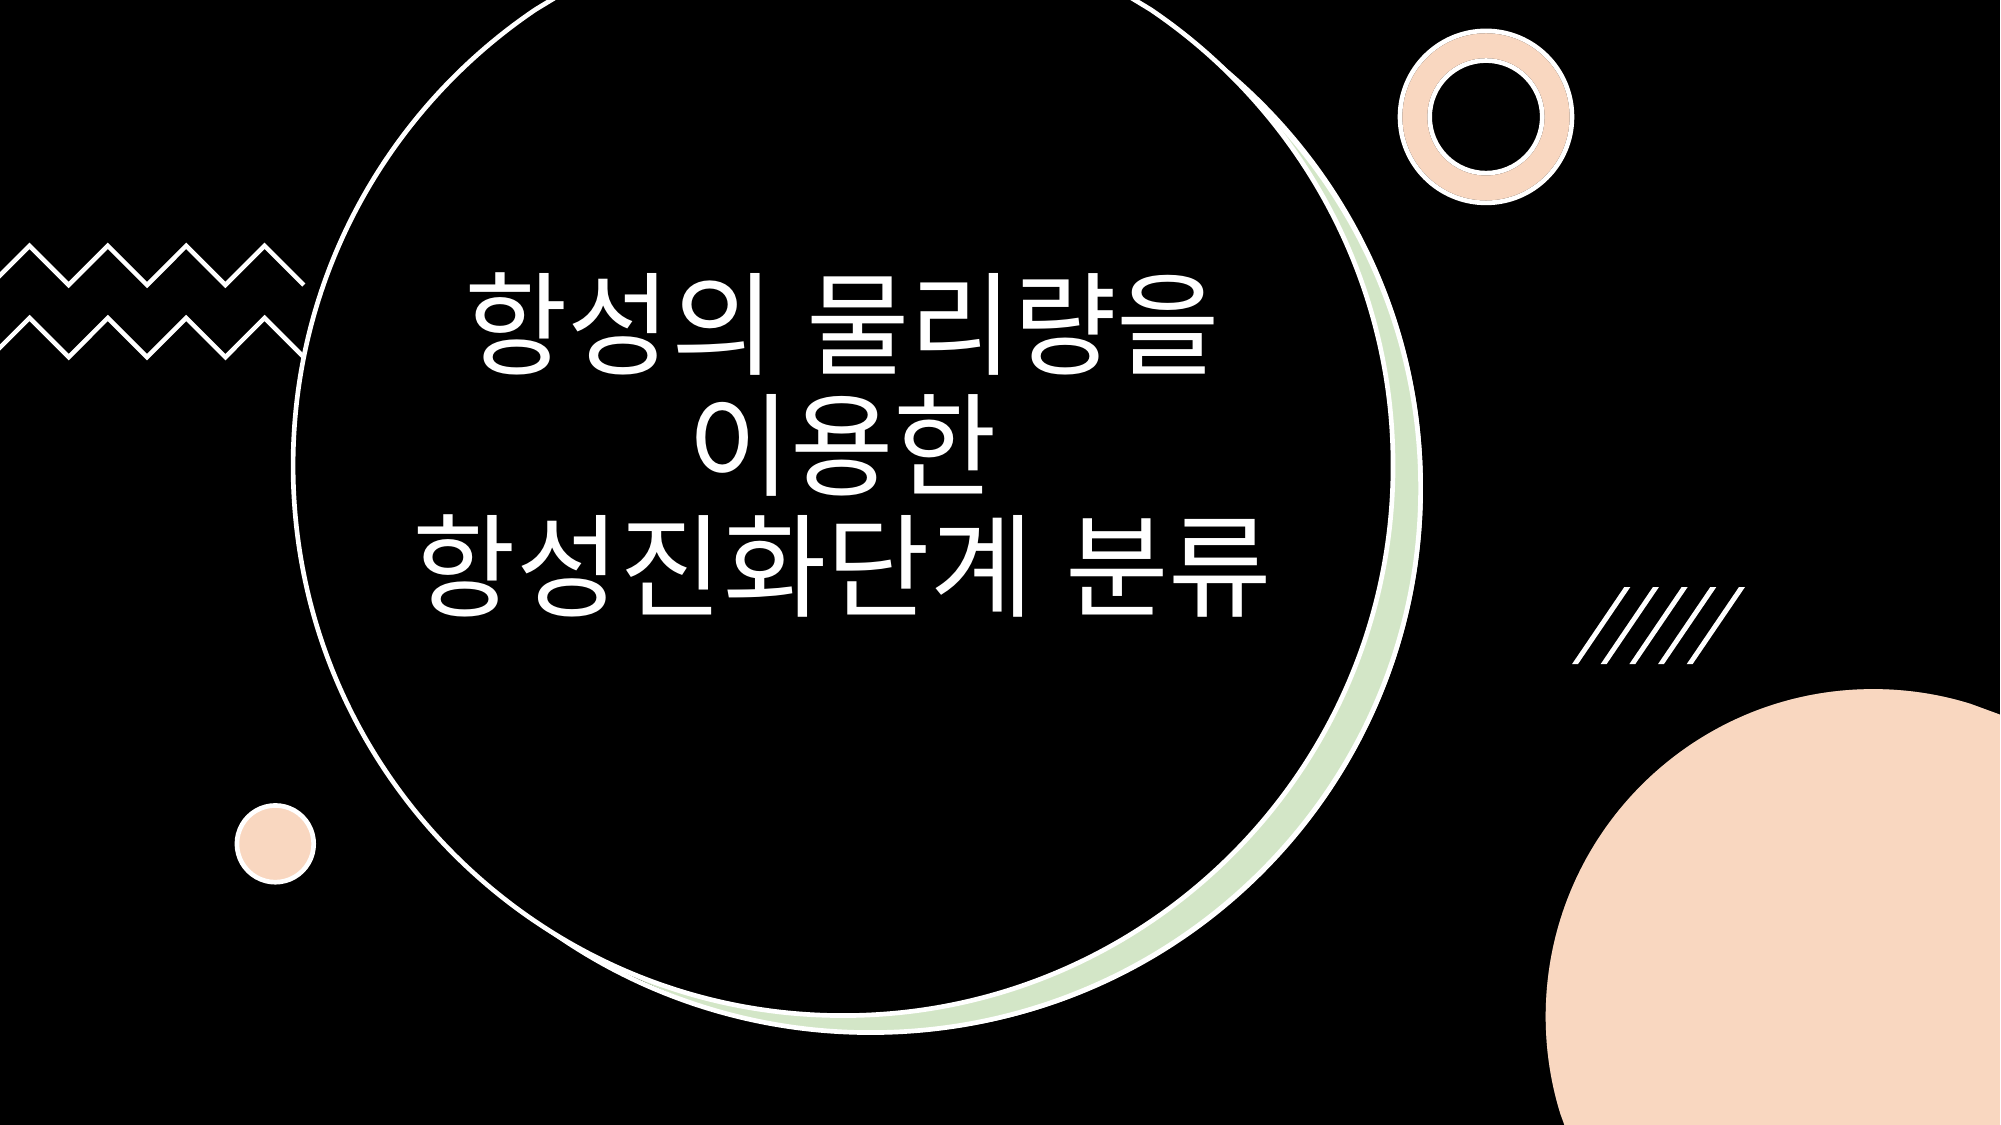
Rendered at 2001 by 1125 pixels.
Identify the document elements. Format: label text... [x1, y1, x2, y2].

text_box [849, 162, 1424, 1035]
text_box [1398, 29, 1574, 204]
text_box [1572, 586, 1745, 665]
text_box [0, 0, 2000, 1125]
text_box [235, 804, 315, 884]
title 항성의 물리량을 이용한 항성진화단계 분류 [367, 146, 1317, 641]
text_box [394, 0, 1292, 146]
text_box [1544, 688, 2000, 1125]
text_box [1245, 87, 1300, 146]
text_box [0, 242, 306, 361]
text_box [292, 184, 1395, 1017]
text_box [563, 168, 1422, 1034]
text_box [1210, 53, 1305, 146]
